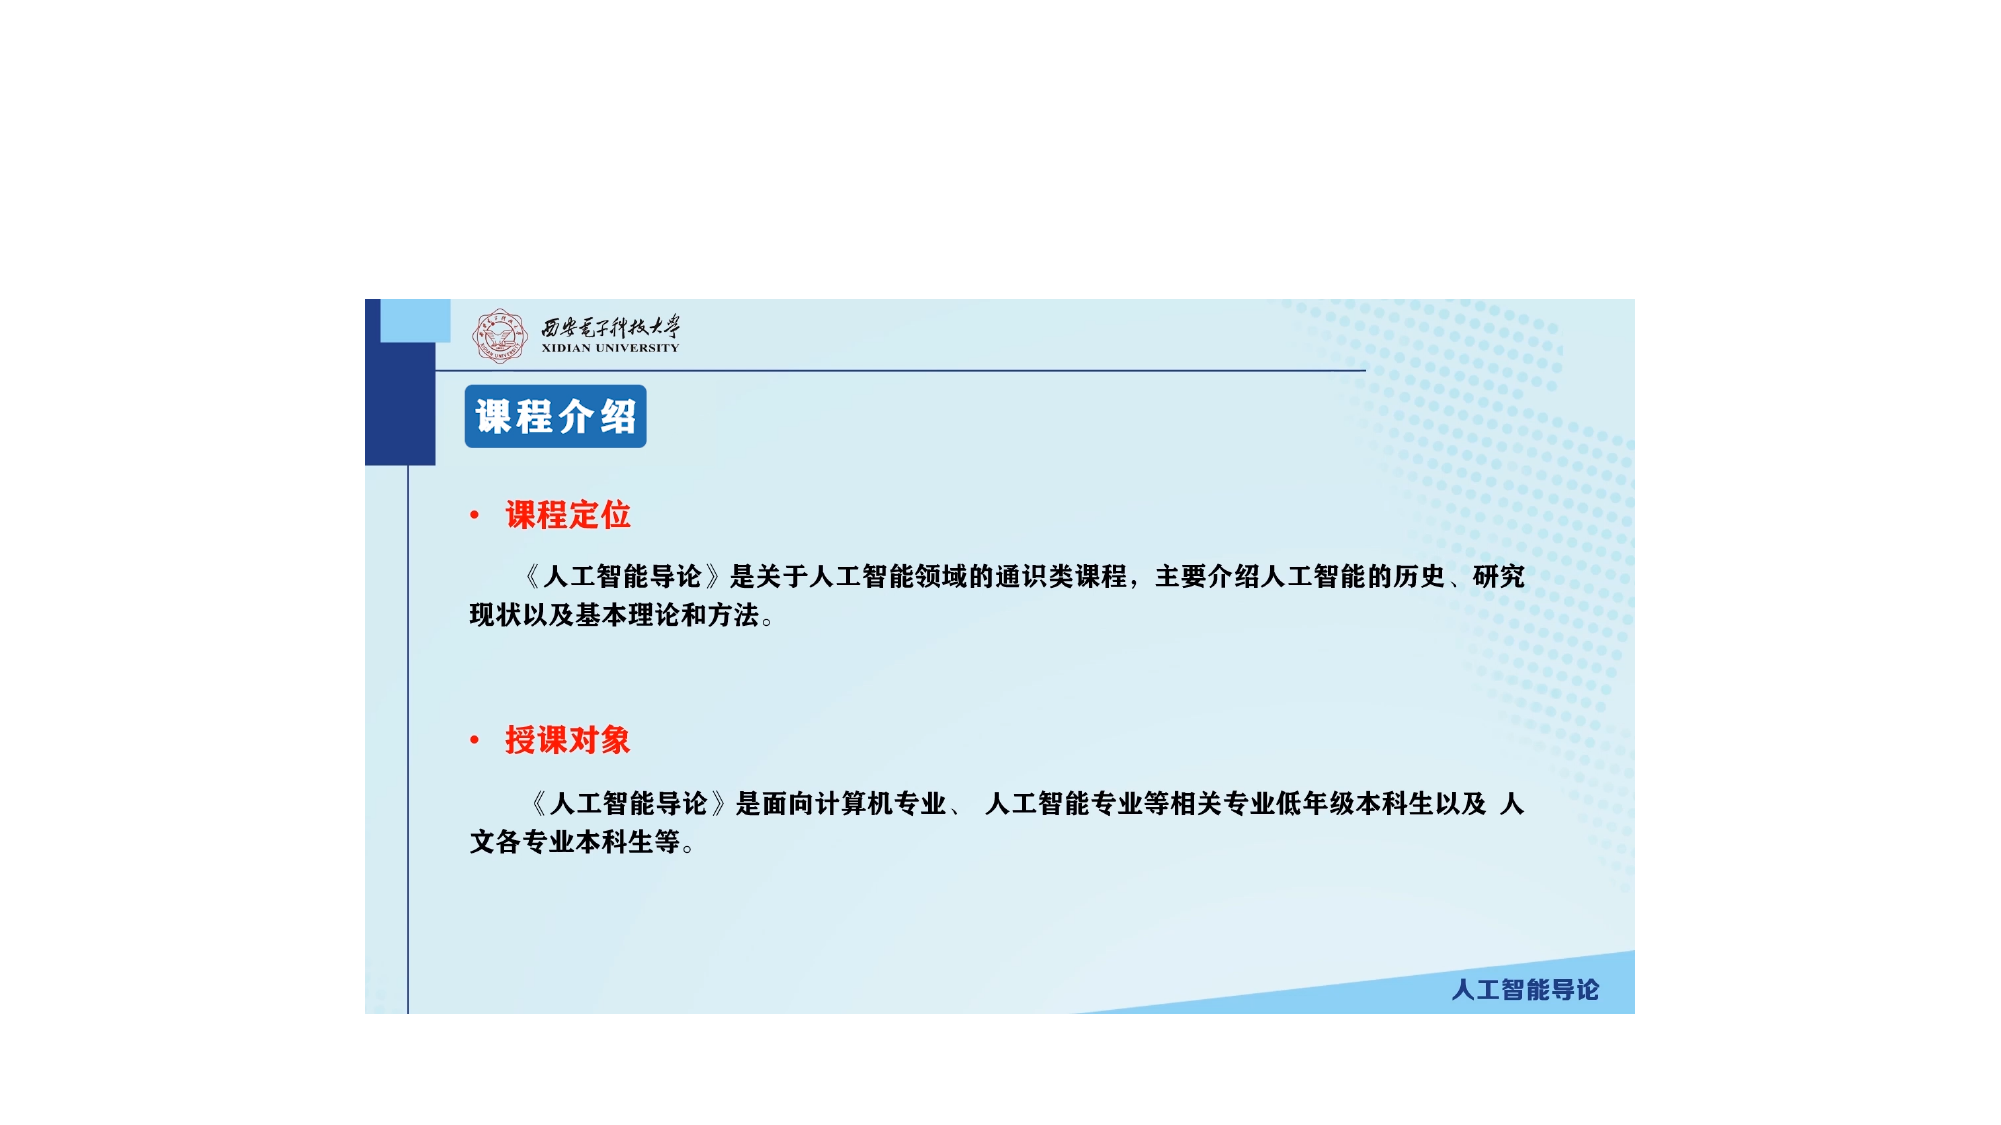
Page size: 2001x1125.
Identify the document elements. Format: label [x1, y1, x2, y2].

list [365, 299, 1635, 1014]
